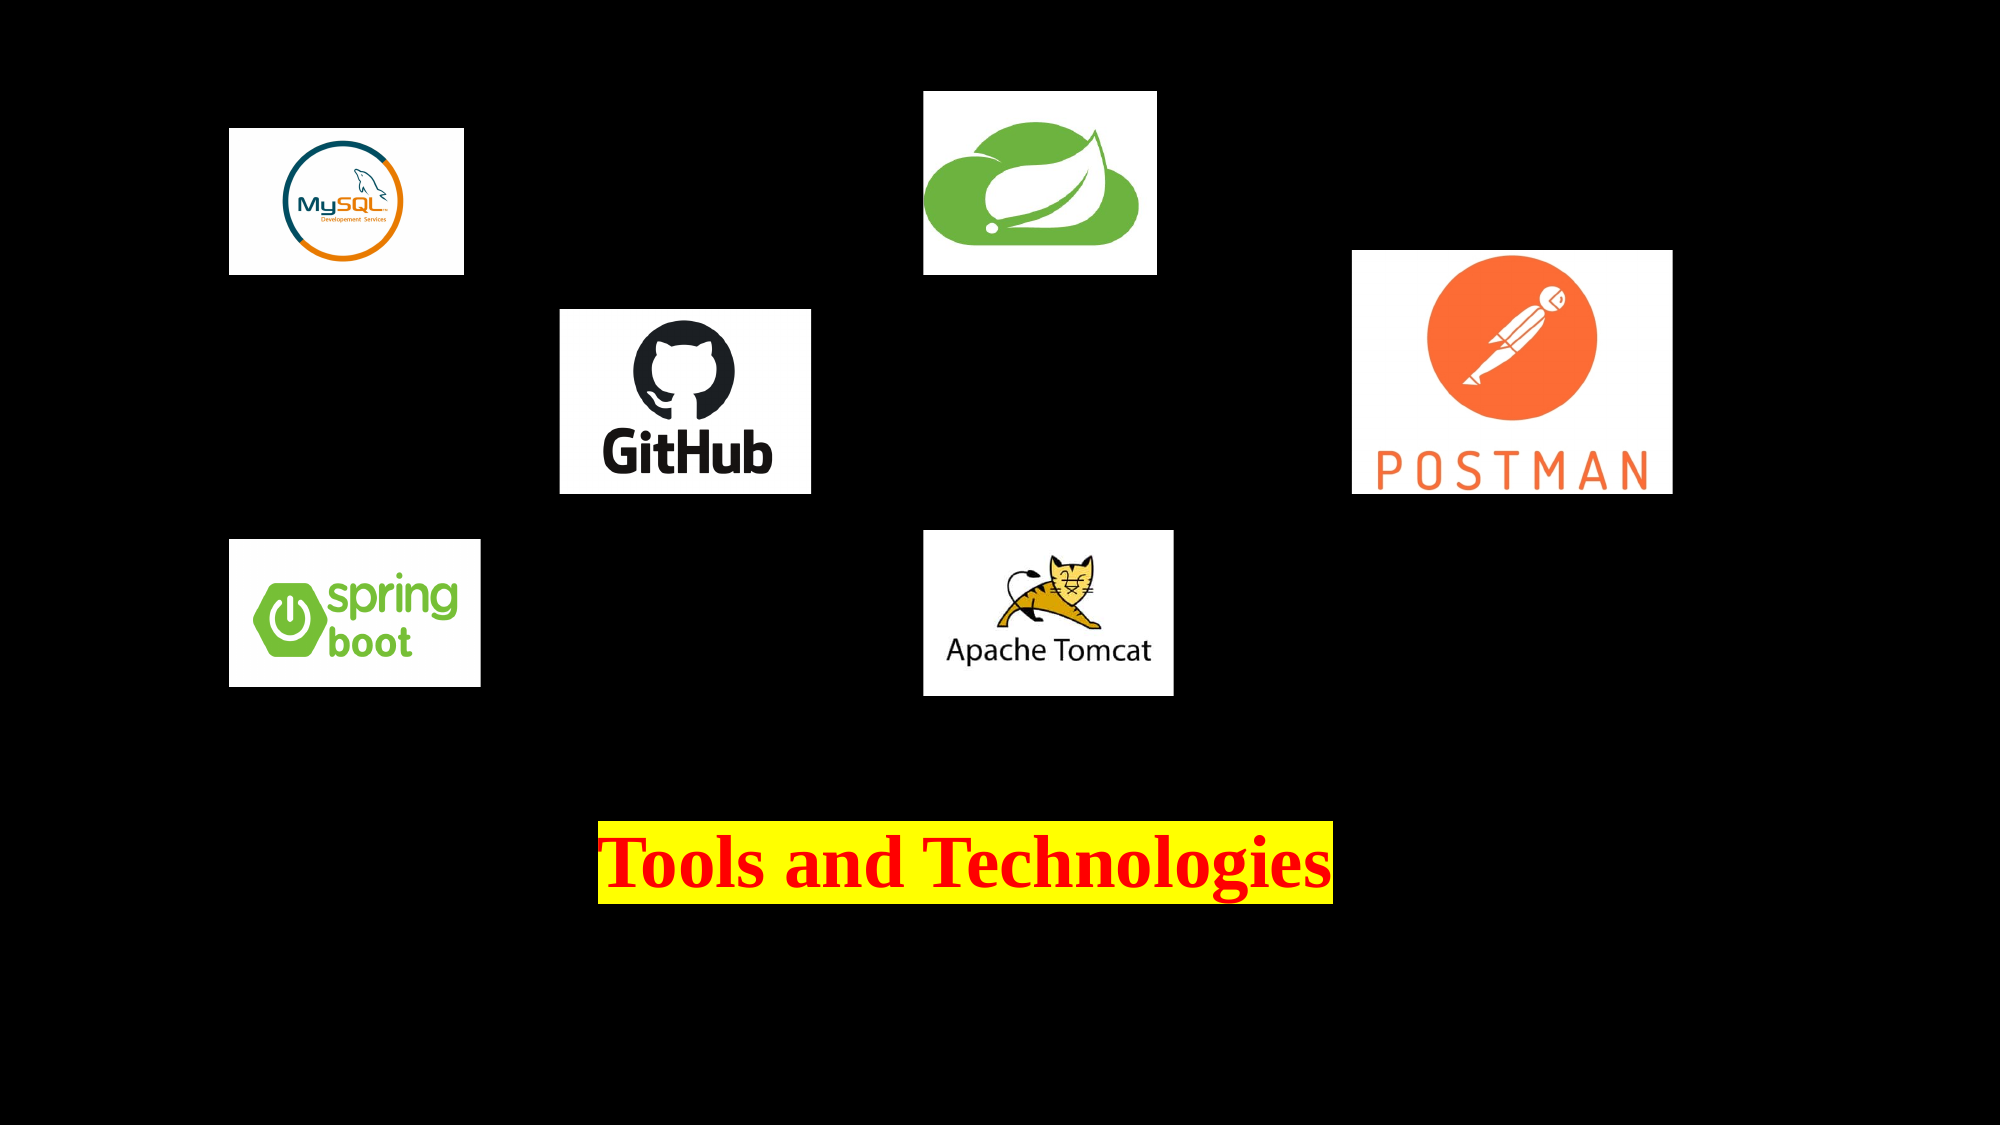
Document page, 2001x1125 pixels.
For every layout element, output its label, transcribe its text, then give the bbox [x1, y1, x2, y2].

picture [923, 91, 1174, 275]
picture [229, 539, 481, 687]
picture [229, 128, 464, 275]
title Tools and Technologies [167, 815, 1763, 1062]
picture [559, 309, 812, 494]
picture [923, 530, 1174, 696]
picture [1351, 249, 1673, 494]
